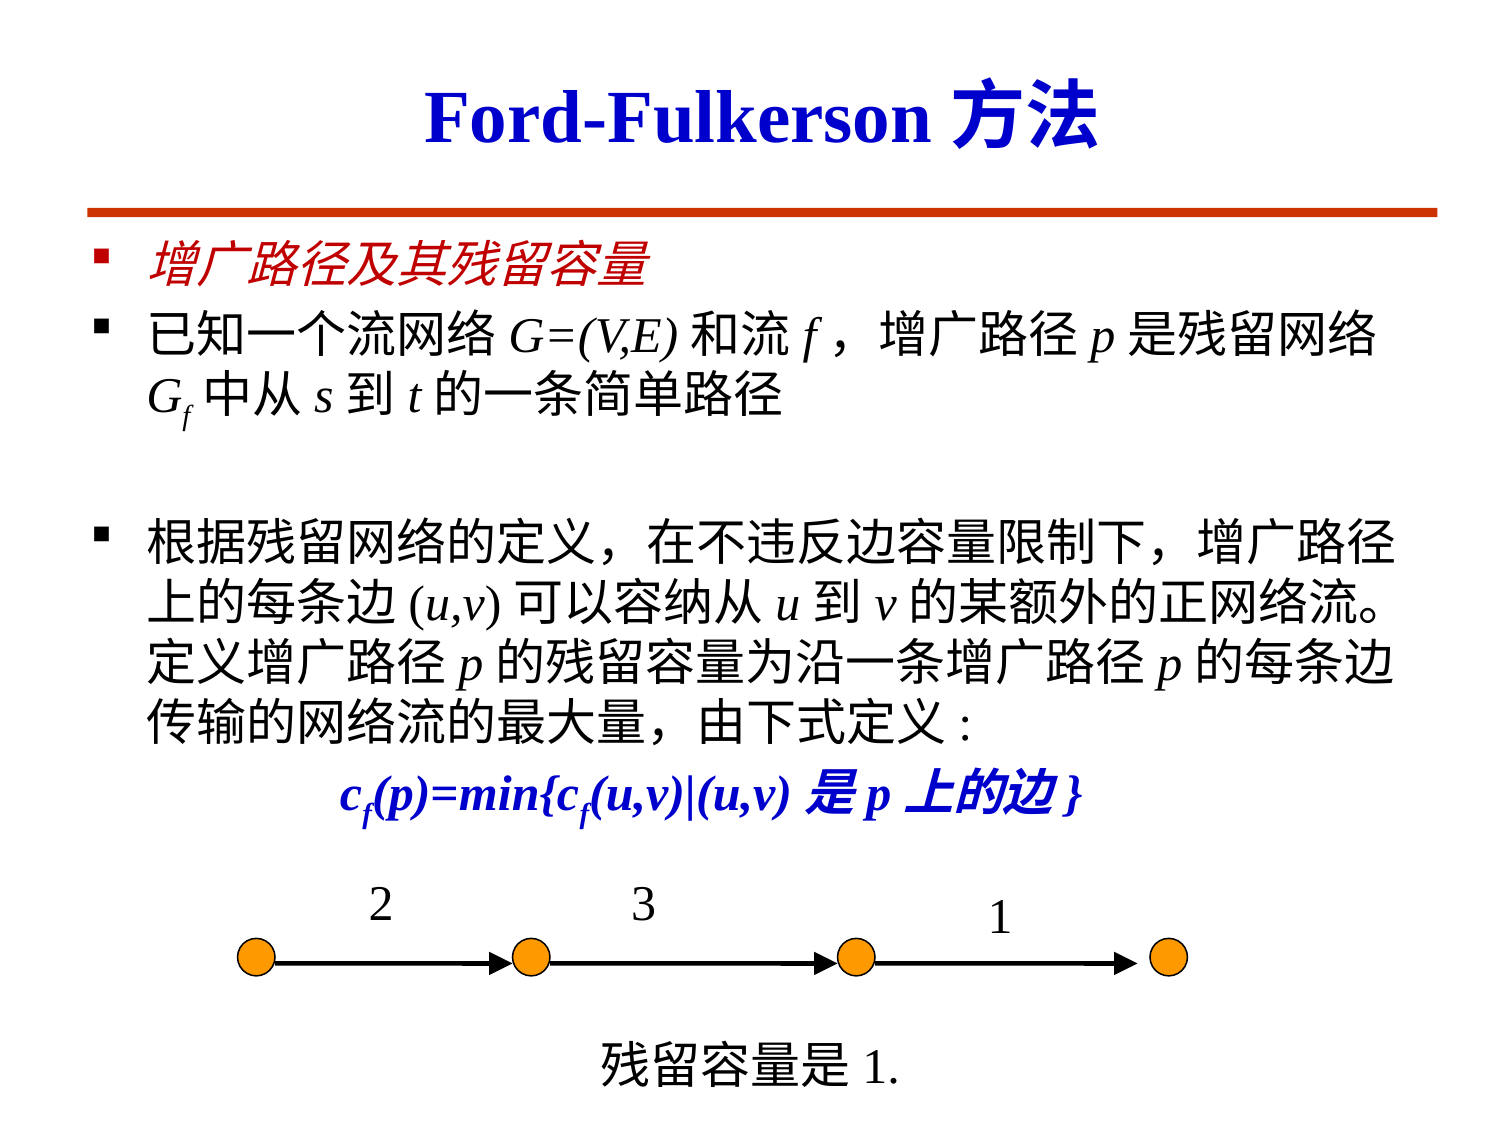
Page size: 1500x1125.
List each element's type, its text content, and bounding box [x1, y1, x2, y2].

text_box [549, 953, 838, 974]
text_box 1 [937, 875, 1063, 951]
text_box [274, 953, 513, 974]
text_box 2 [312, 863, 450, 939]
text_box 残留容量是1. [299, 1025, 1200, 1101]
text_box [512, 938, 550, 976]
text_box [874, 953, 1138, 974]
text_box [1149, 938, 1188, 976]
text_box 3 [587, 863, 700, 939]
title Ford-Fulkerson方法 [125, 37, 1400, 188]
text_box [237, 938, 276, 976]
text_box [837, 938, 876, 976]
list 增广路径及其残留容量 已知一个流网络G=(V,E)和流f，增广路径p是残留网络Gf中从s到t的一条简单路径 根据残留网络的定义，在不违反边容量限制下，增广路径上的每条边(u,v)可以容纳从u到v的某额外的正网络流。定义增广路径p的残留容量为沿一条增广路径p的每条边传输的网络流的最大量，由下式定义: cf(p)=min{cf(u,v)|(u,v)是p上的边} [75, 224, 1438, 1088]
